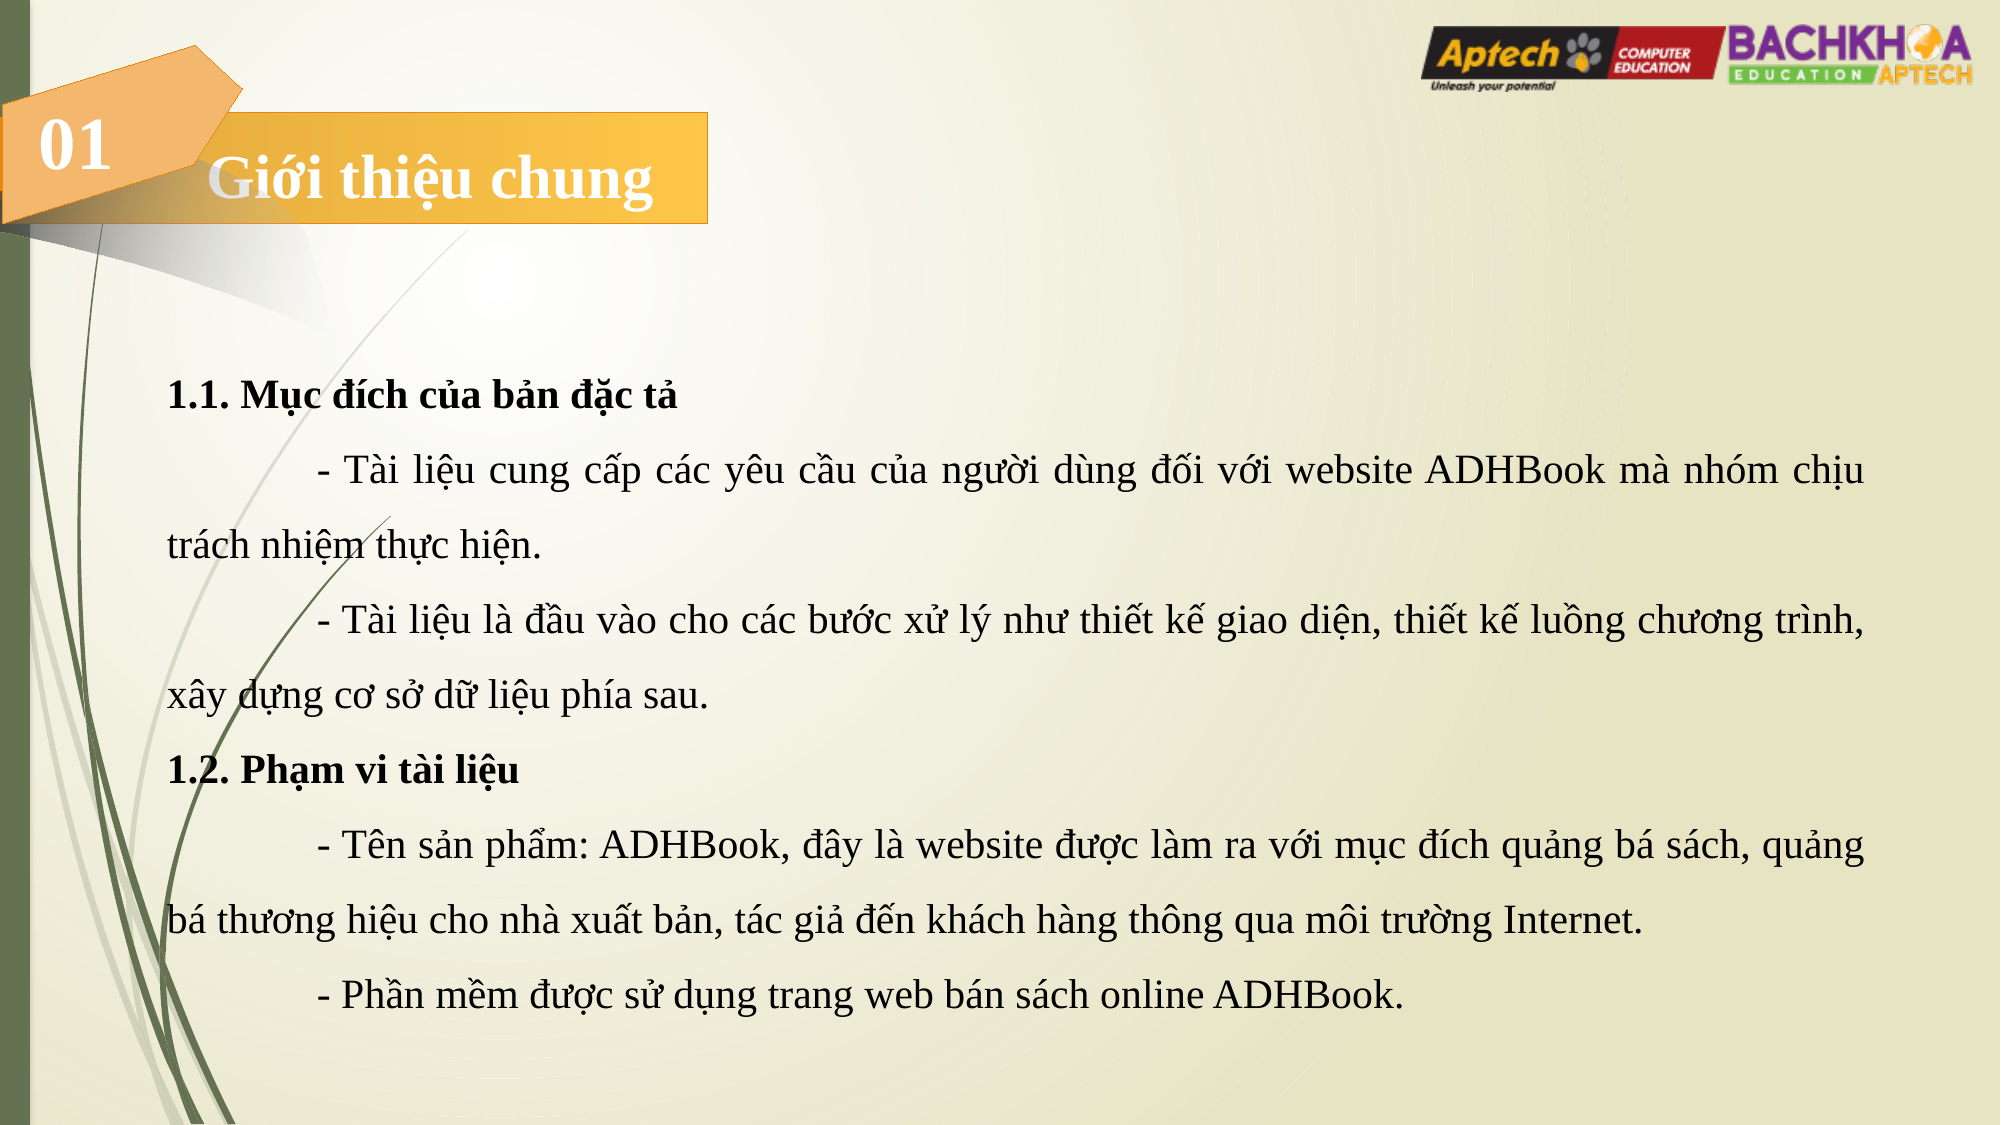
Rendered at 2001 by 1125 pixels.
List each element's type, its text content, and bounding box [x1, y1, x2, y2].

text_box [0, 45, 708, 316]
picture [1421, 23, 1978, 92]
text_box 1.1. Mục đích của bản đặc tả - Tài liệu cung cấp các yêu cầu của người dùng đối với website ADHBook mà nhóm chịu trách nhiệm thực hiện. - Tài liệu là đầu vào cho các bước xử lý như thiết kế giao diện, thiết kế luồng chương trình, xây dựng cơ sở dữ liệu phía sau. 1.2. Phạm vi tài liệu - Tên sản phẩm: ADHBook, đây là website được làm ra với mục đích quảng bá sách, quảng bá thương hiệu cho nhà xuất bản, tác giả đến khách hàng thông qua môi trường Internet. - Phần mềm được sử dụng trang web bán sách online ADHBook. [152, 334, 1882, 1056]
